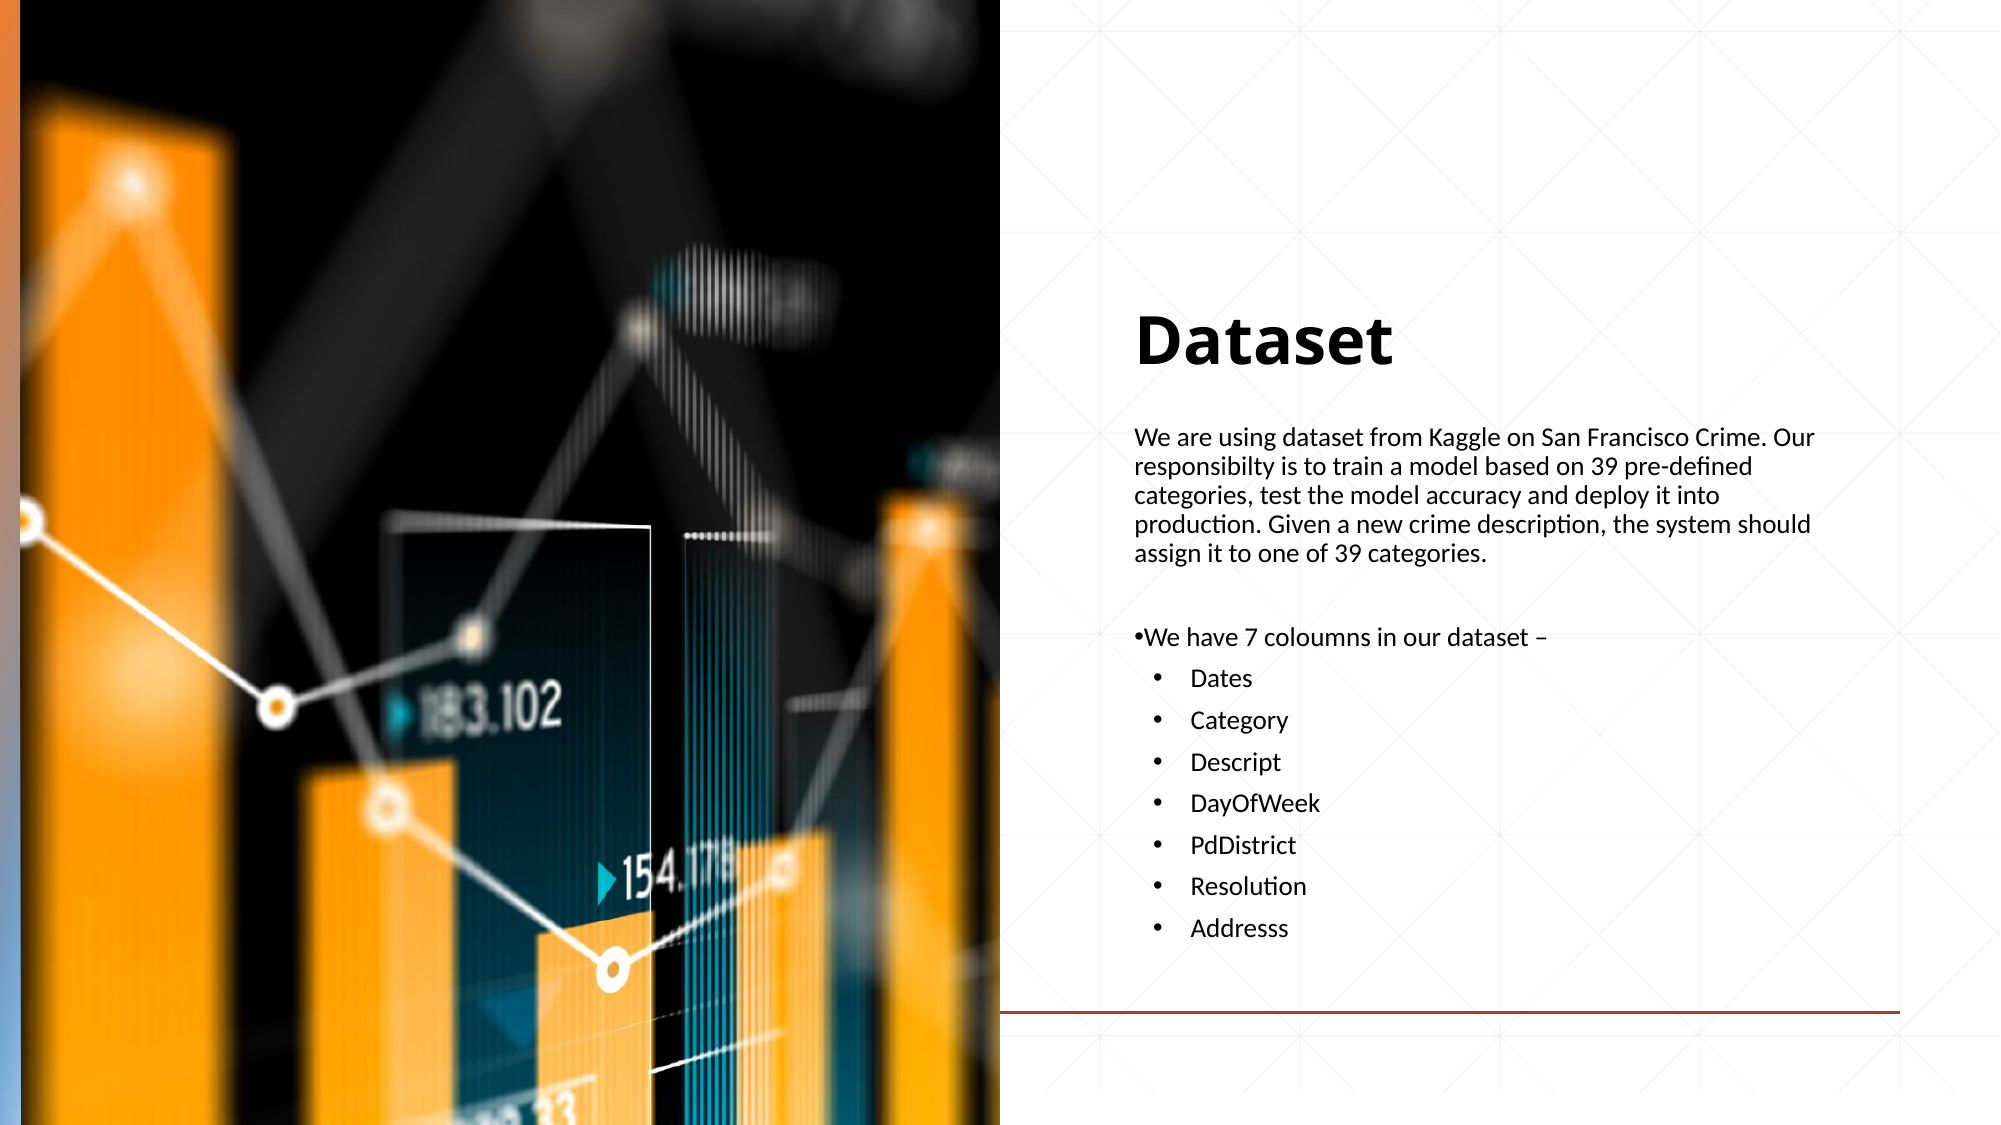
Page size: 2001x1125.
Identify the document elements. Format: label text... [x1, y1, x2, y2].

text_box We are using dataset from Kaggle on San Francisco Crime. Our responsibilty is to train a model based on 39 pre-defined categories, test the model accuracy and deploy it into production. Given a new crime description, the system should assign it to one of 39 categories. We have 7 coloumns in our dataset – Dates Category Descript DayOfWeek PdDistrict Resolution Addresss [1119, 415, 1857, 982]
picture [21, 0, 1000, 1125]
title Dataset [1119, 121, 1857, 387]
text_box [0, 0, 21, 1125]
